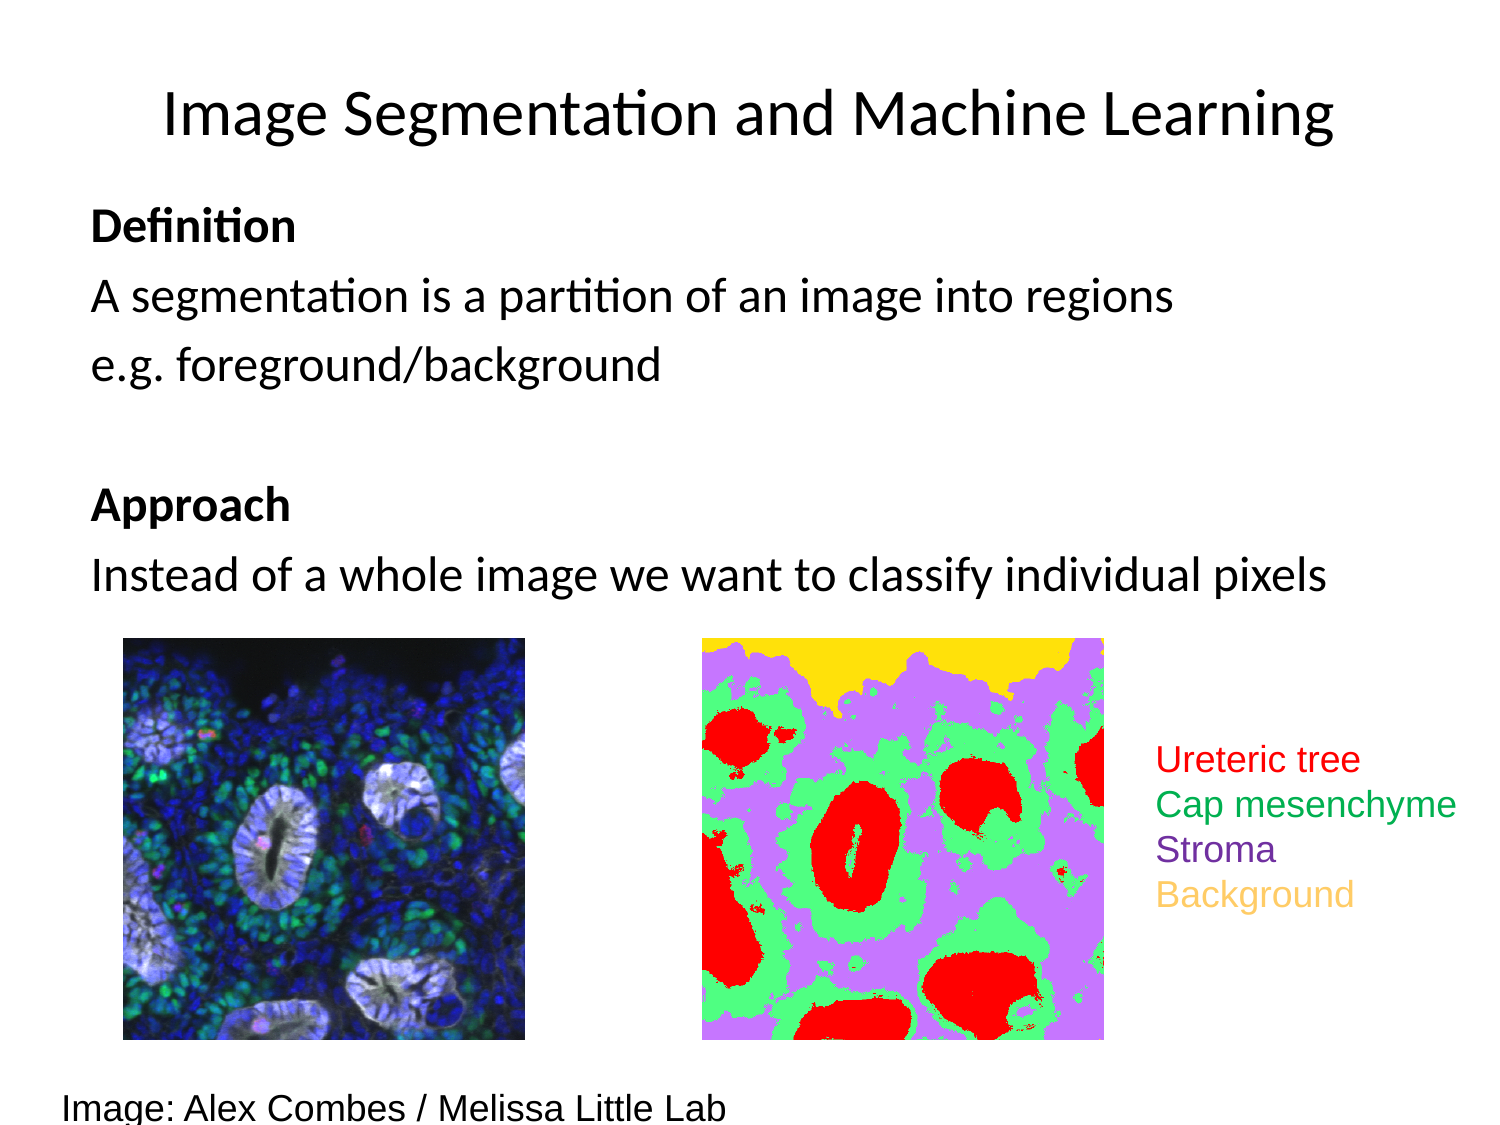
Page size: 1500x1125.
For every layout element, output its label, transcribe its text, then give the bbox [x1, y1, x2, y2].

text_box Image: Alex Combes / Melissa Little Lab [46, 1076, 742, 1125]
text_box Image Segmentation and Machine Learning [74, 45, 1424, 172]
text_box Definition A segmentation is a partition of an image into regions e.g. foreground/background Approach Instead of a whole image we want to classify individual pixels [74, 184, 1424, 1004]
picture [123, 638, 525, 1040]
text_box Ureteric tree Cap mesenchyme Stroma Background [1140, 727, 1472, 922]
picture [702, 638, 1104, 1040]
